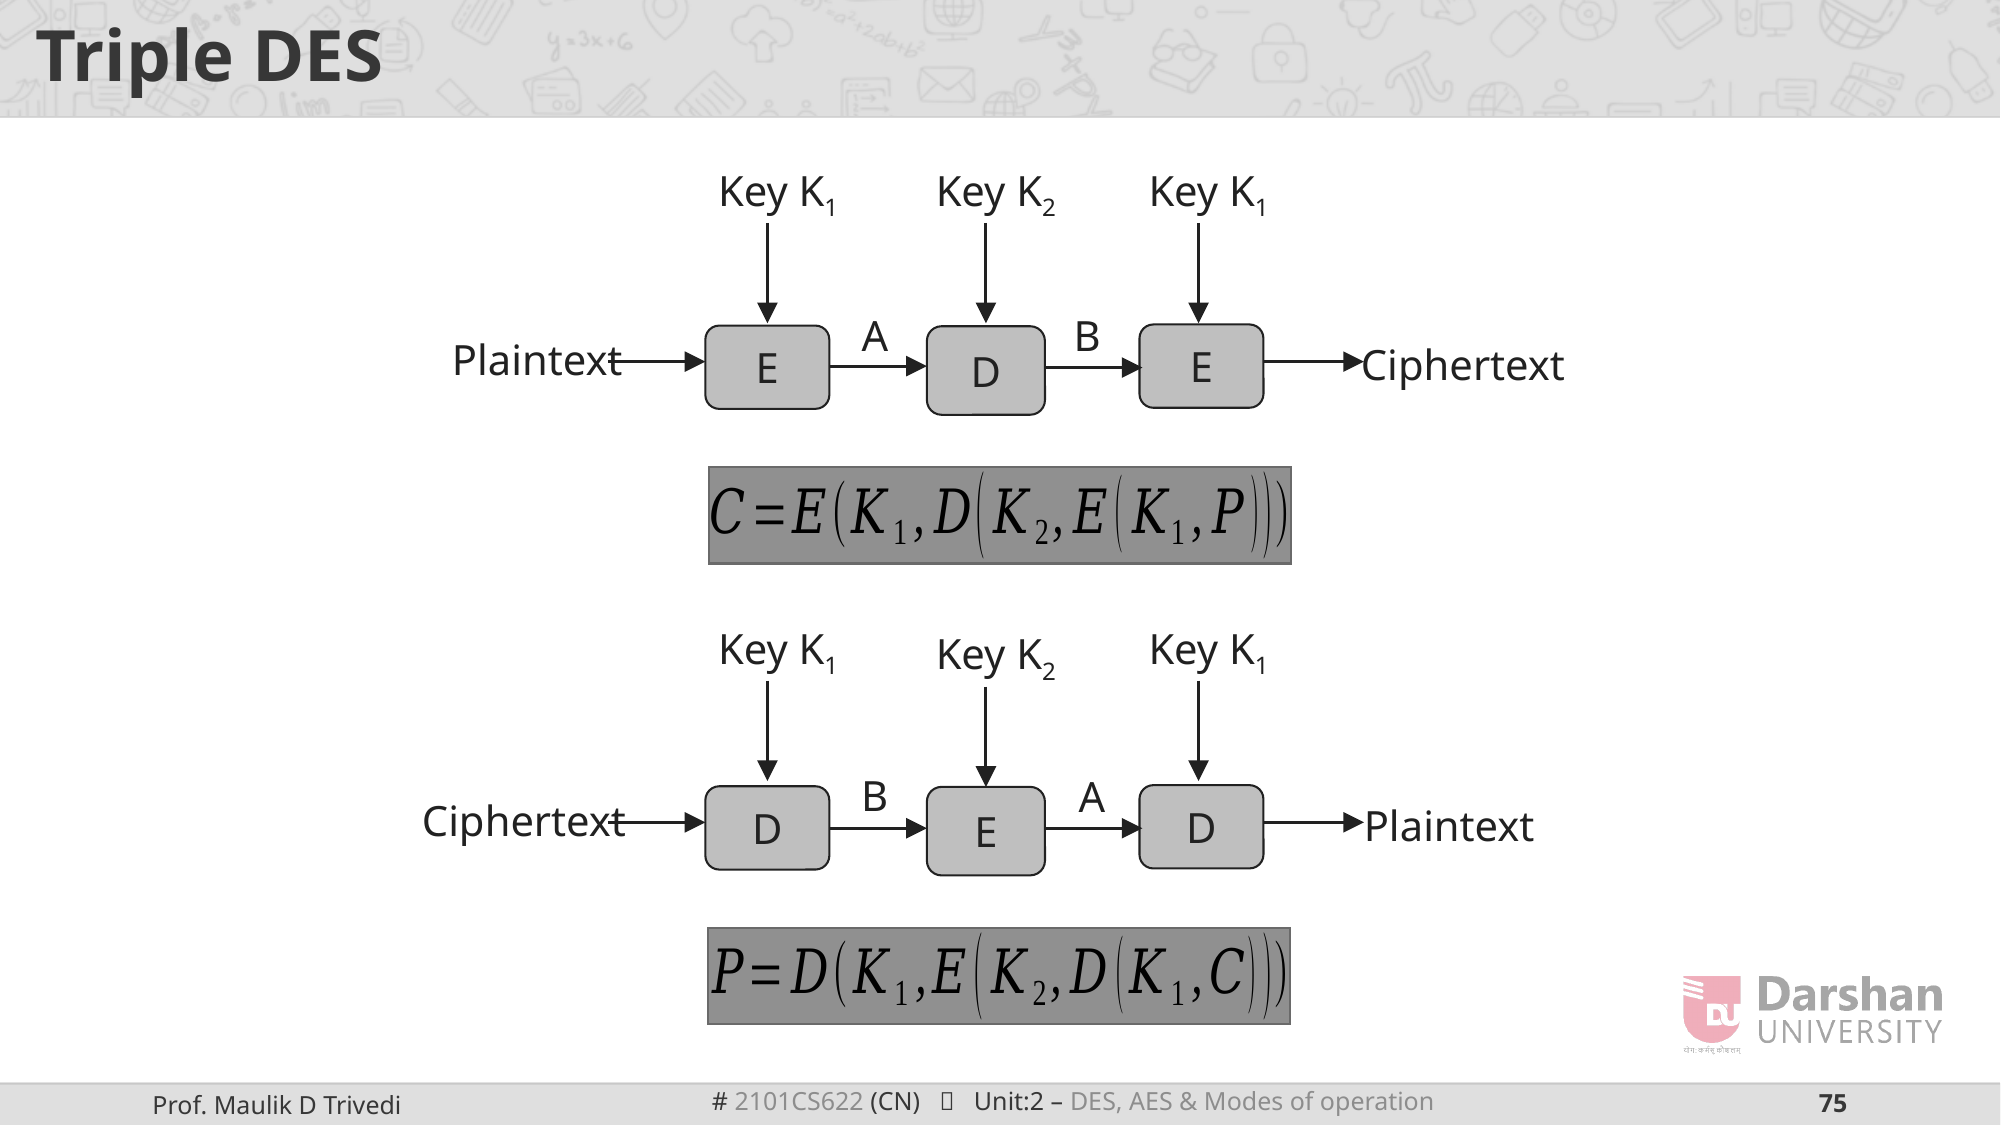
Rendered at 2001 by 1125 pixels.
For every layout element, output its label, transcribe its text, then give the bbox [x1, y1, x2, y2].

text_box E [704, 324, 831, 410]
text_box Key K1 [703, 157, 853, 229]
text_box Ciphertext [407, 786, 641, 852]
text_box Column [1662, 951, 1963, 1079]
title Triple DES [0, 0, 2000, 117]
text_box Key K1 [703, 615, 853, 687]
text_box E [1138, 323, 1265, 409]
text_box Key K2 [921, 620, 1071, 693]
text_box D [925, 325, 1047, 416]
text_box Plaintext [437, 326, 638, 392]
text_box Key K1 [1133, 157, 1284, 229]
text_box B [1058, 301, 1116, 367]
text_box B [846, 762, 904, 828]
text_box D [1138, 784, 1265, 870]
text_box E [925, 785, 1047, 877]
text_box A [1063, 763, 1121, 828]
text_box Key K2 [921, 157, 1071, 229]
text_box Key K1 [1133, 615, 1284, 687]
text_box Ciphertext [1346, 331, 1580, 397]
text_box Plaintext [1348, 792, 1550, 857]
text_box A [846, 302, 904, 366]
text_box D [704, 785, 831, 871]
